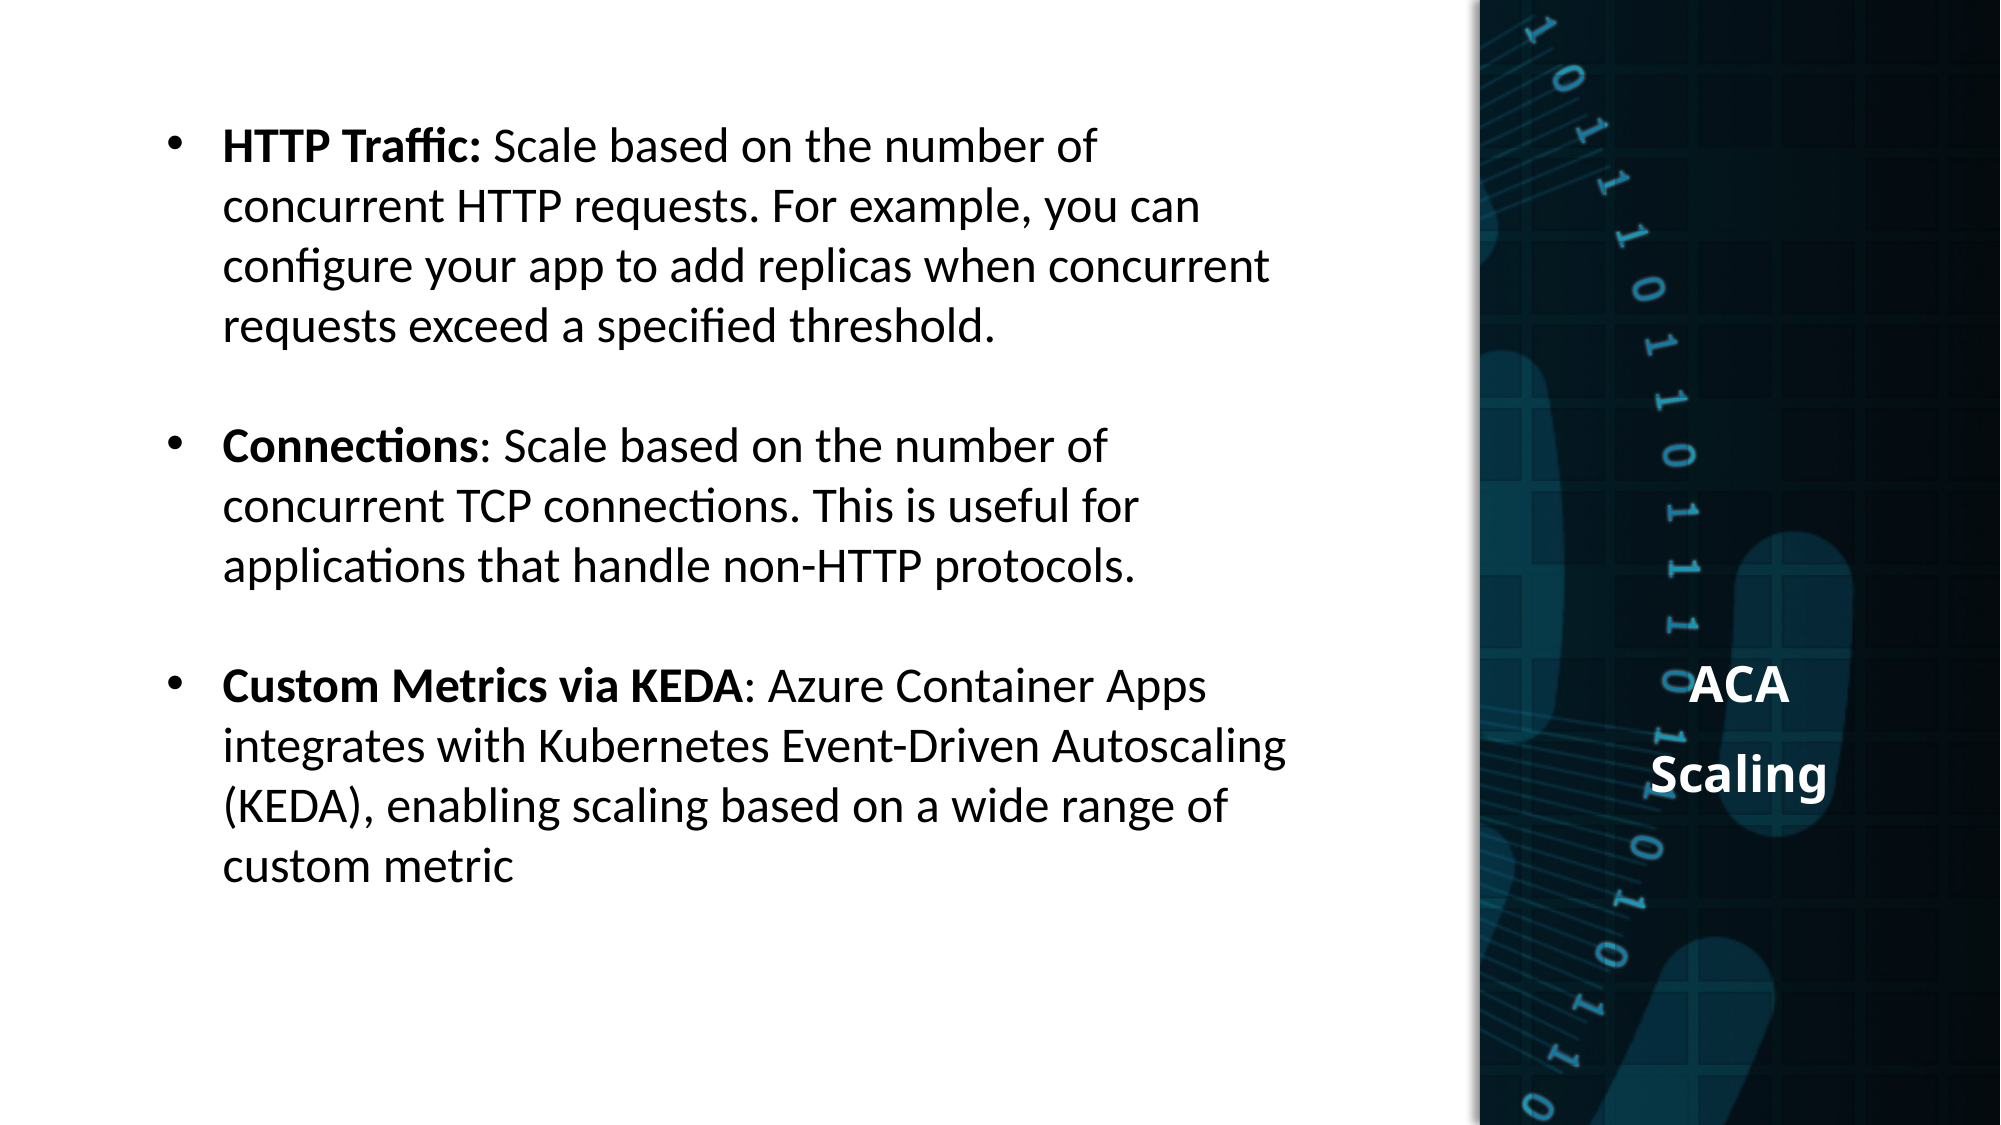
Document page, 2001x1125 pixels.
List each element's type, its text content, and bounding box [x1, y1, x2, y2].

text_box HTTP Traffic: Scale based on the number of concurrent HTTP requests. For example, you can configure your app to add replicas when concurrent requests exceed a specified threshold. Connections: Scale based on the number of concurrent TCP connections. This is useful for applications that handle non-HTTP protocols. Custom Metrics via KEDA: Azure Container Apps integrates with Kubernetes Event-Driven Autoscaling (KEDA), enabling scaling based on a wide range of custom metric [151, 104, 1312, 900]
text_box ACA Scaling [1479, 0, 2000, 1125]
